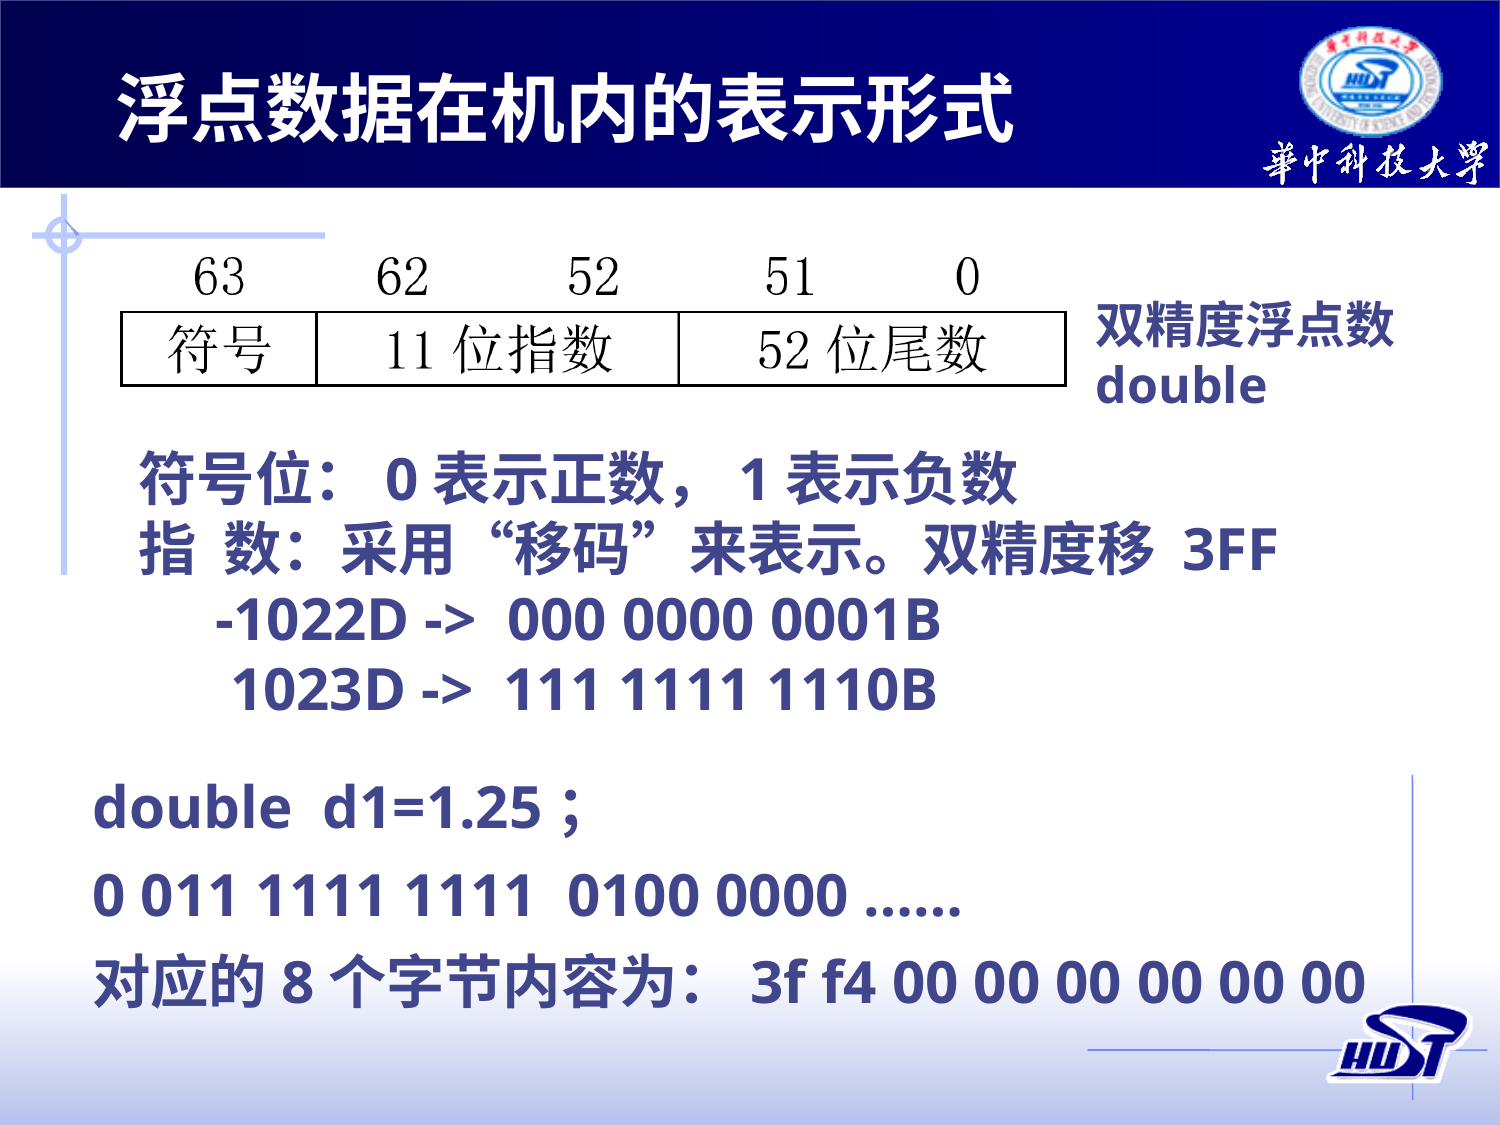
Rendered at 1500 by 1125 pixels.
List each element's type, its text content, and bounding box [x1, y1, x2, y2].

text_box double d1=1.25； 0 011 1111 1111 0100 0000 …… 对应的8个字节内容为：3f f4 00 00 00 00 00 00 [77, 763, 1423, 1023]
picture [1262, 140, 1488, 185]
picture [1299, 26, 1443, 138]
text_box 双精度浮点数 double [1081, 286, 1448, 421]
picture [104, 243, 1086, 398]
text_box 浮点数据在机内的表示形式 [100, 54, 1031, 160]
text_box 符号位：0表示正数，1表示负数 指 数：采用“移码”来表示。双精度移 3FF -1022D -> 000 0000 0001B 1023D -> 111 1111 1110B [123, 434, 1437, 730]
